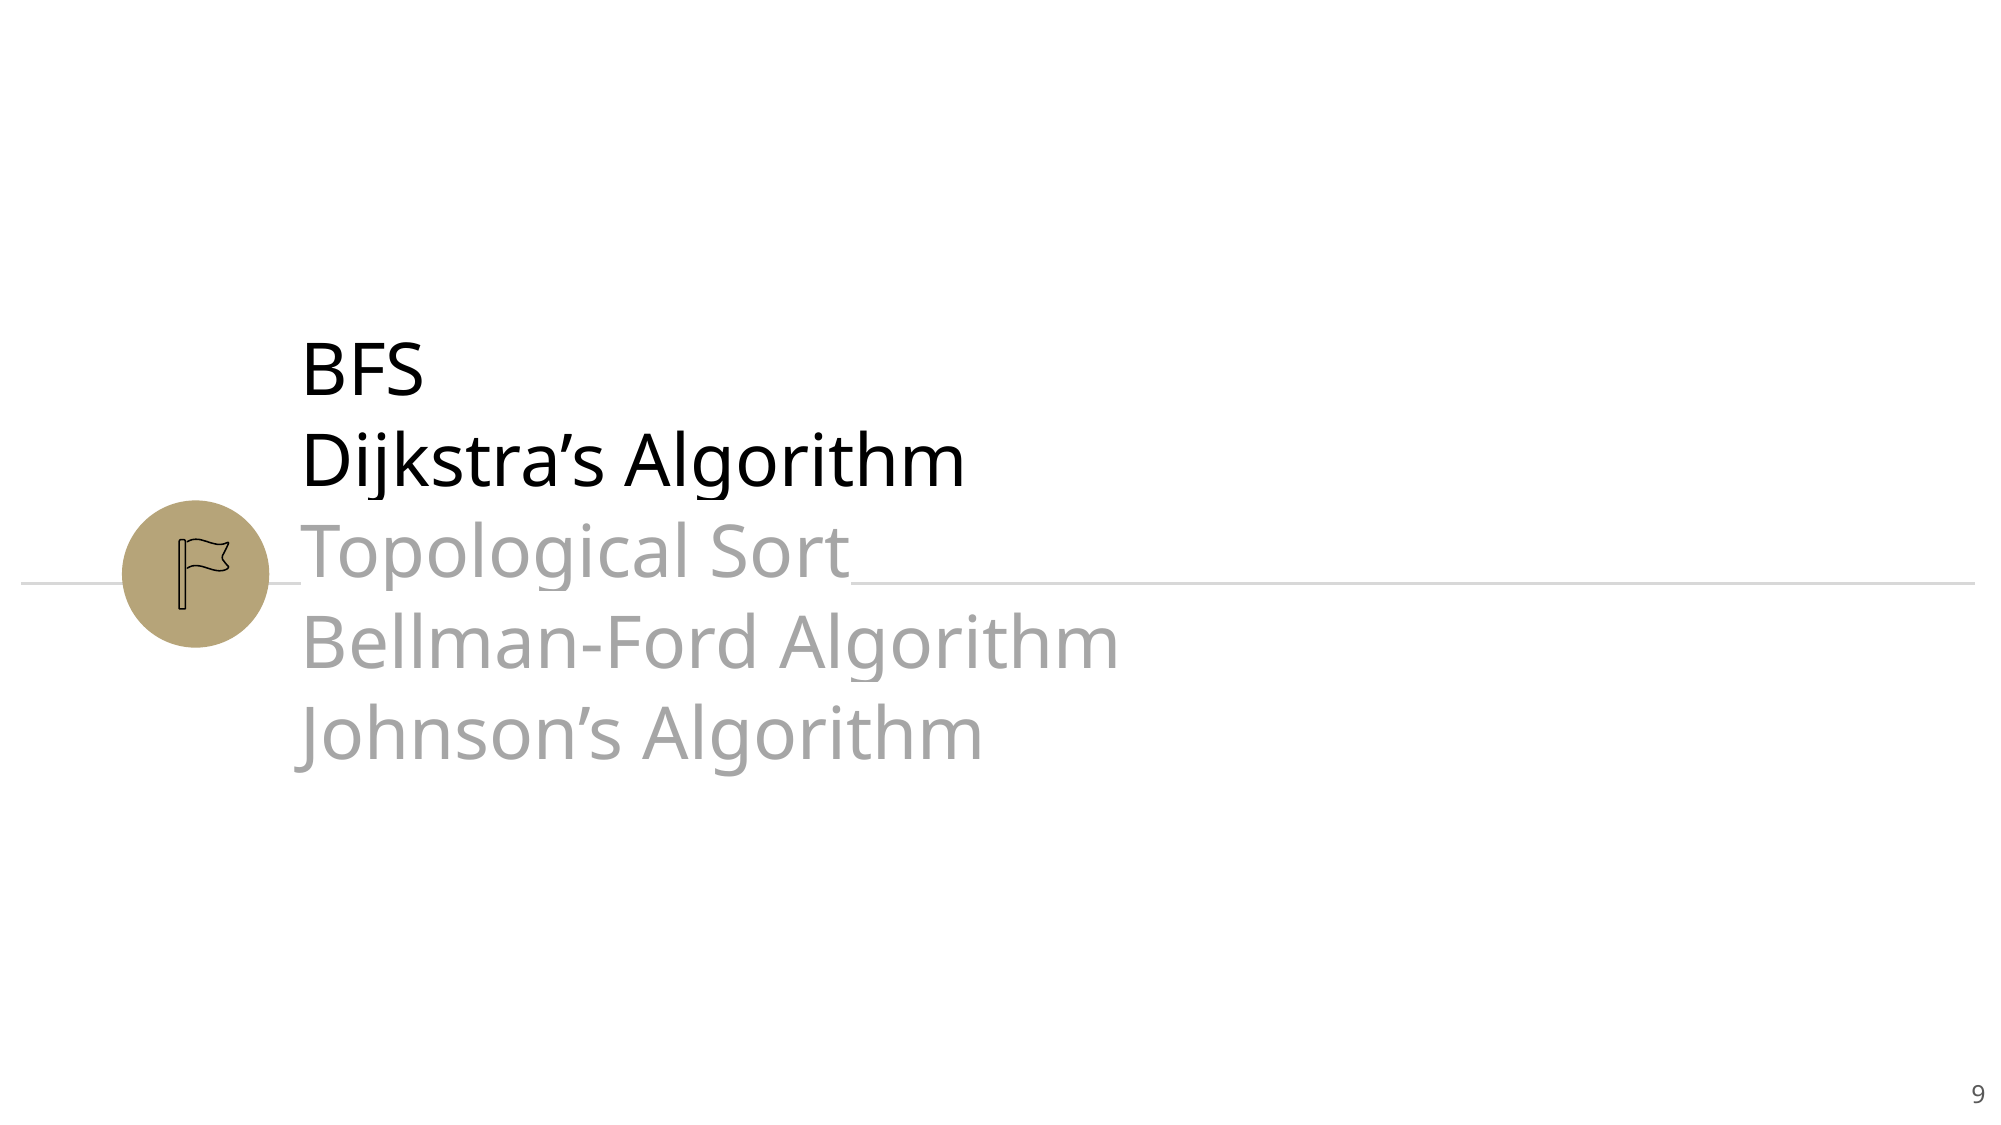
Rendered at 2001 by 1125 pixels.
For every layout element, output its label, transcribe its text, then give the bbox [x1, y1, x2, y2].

text_box BFS Dijkstra’s Algorithm Topological Sort Bellman-Ford Algorithm Johnson’s Algorithm [293, 324, 1484, 784]
